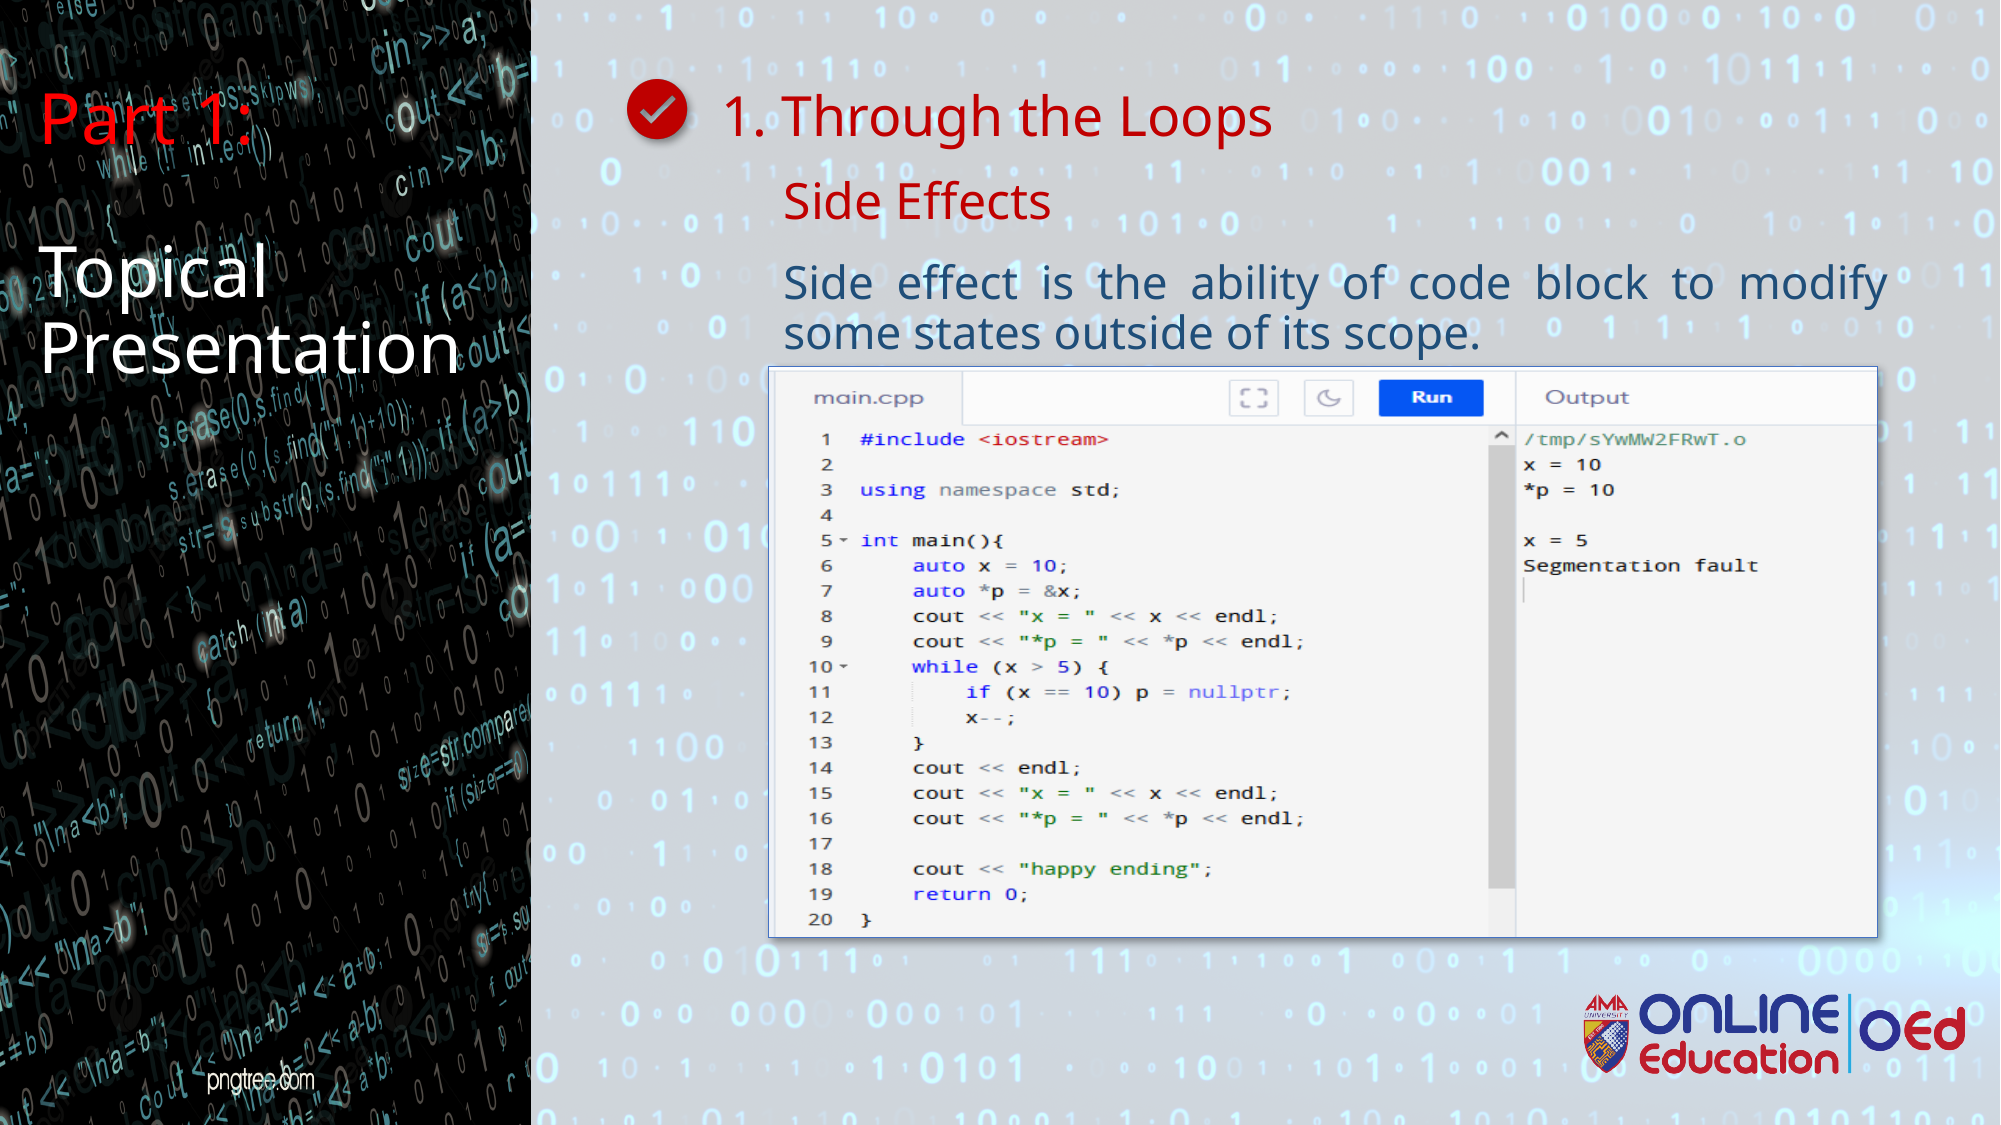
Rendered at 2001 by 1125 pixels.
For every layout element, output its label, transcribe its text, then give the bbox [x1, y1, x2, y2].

text_box Side effect is the ability of code block to modify some states outside of its scope. [768, 233, 1904, 367]
picture [1573, 976, 1978, 1093]
picture [619, 71, 695, 147]
picture [768, 366, 1878, 938]
picture [0, 0, 531, 1125]
text_box 1. Through the Loops [706, 81, 1604, 157]
text_box Side Effects [768, 162, 1821, 233]
